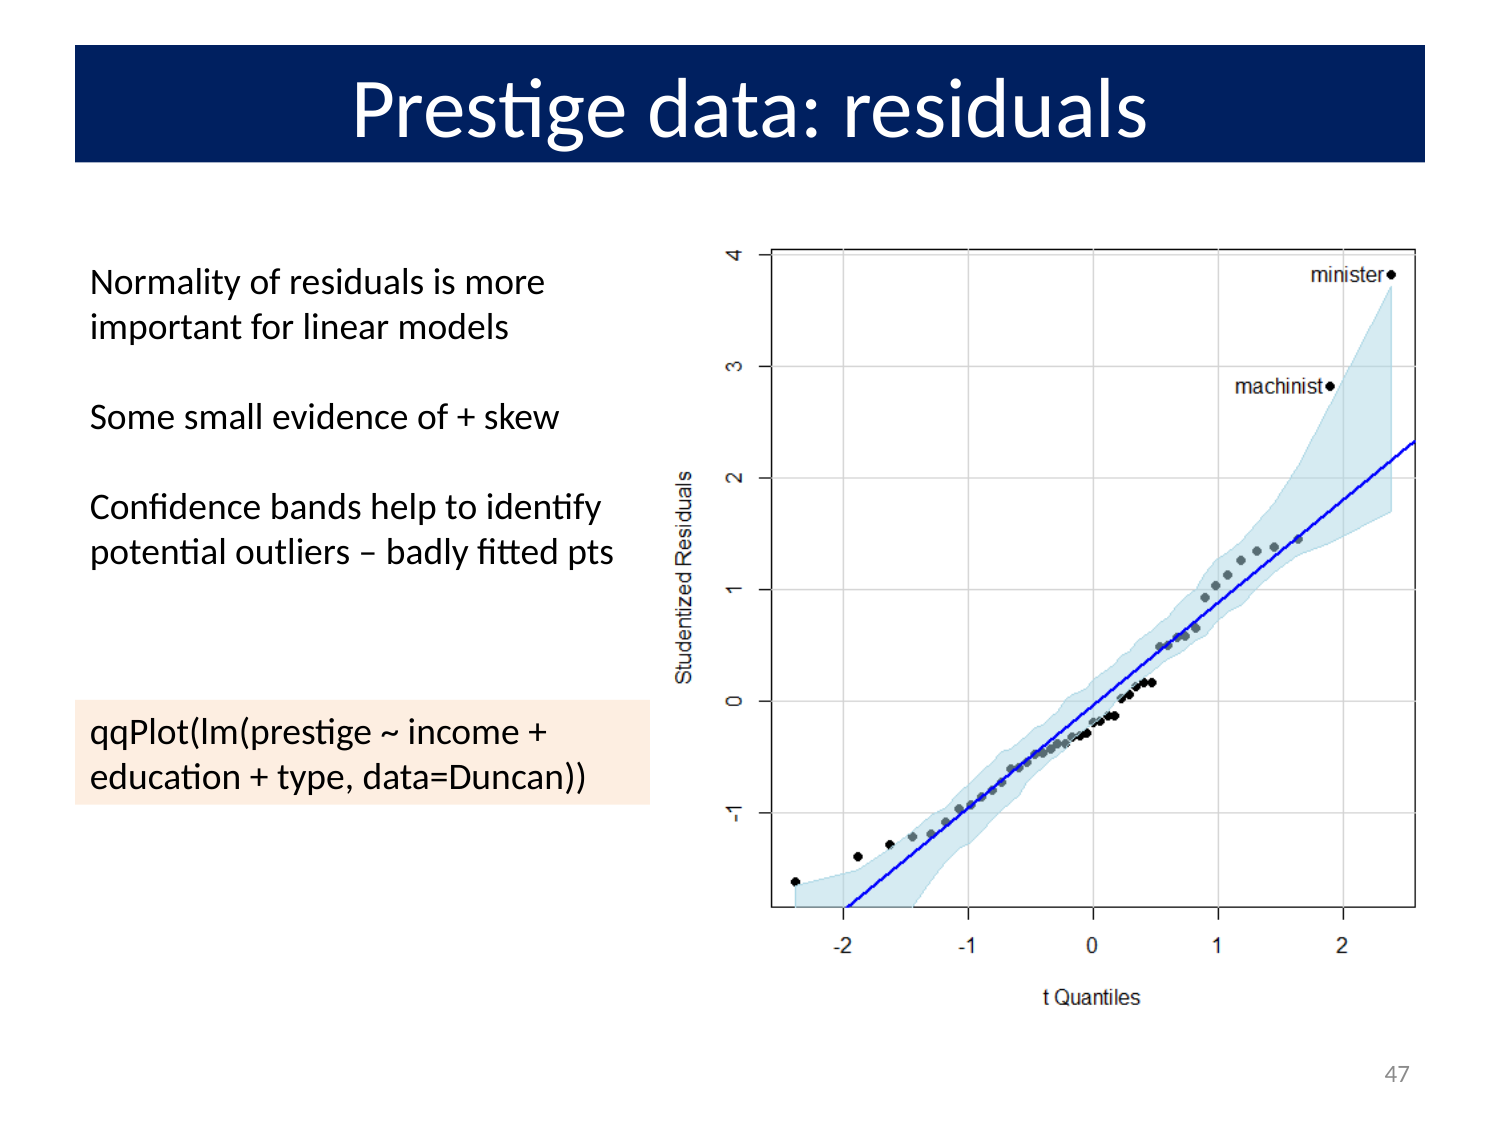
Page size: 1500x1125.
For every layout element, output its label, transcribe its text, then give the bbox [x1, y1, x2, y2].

slide_number 47 [1074, 1042, 1425, 1103]
picture [669, 237, 1424, 1010]
title Prestige data: residuals [75, 45, 1425, 163]
text_box qqPlot(lm(prestige ~ income + education + type, data=Duncan)) [75, 699, 650, 805]
text_box Normality of residuals is more important for linear models Some small evidence of + skew Confidence bands help to identify potential outliers – badly fitted pts [75, 249, 650, 580]
